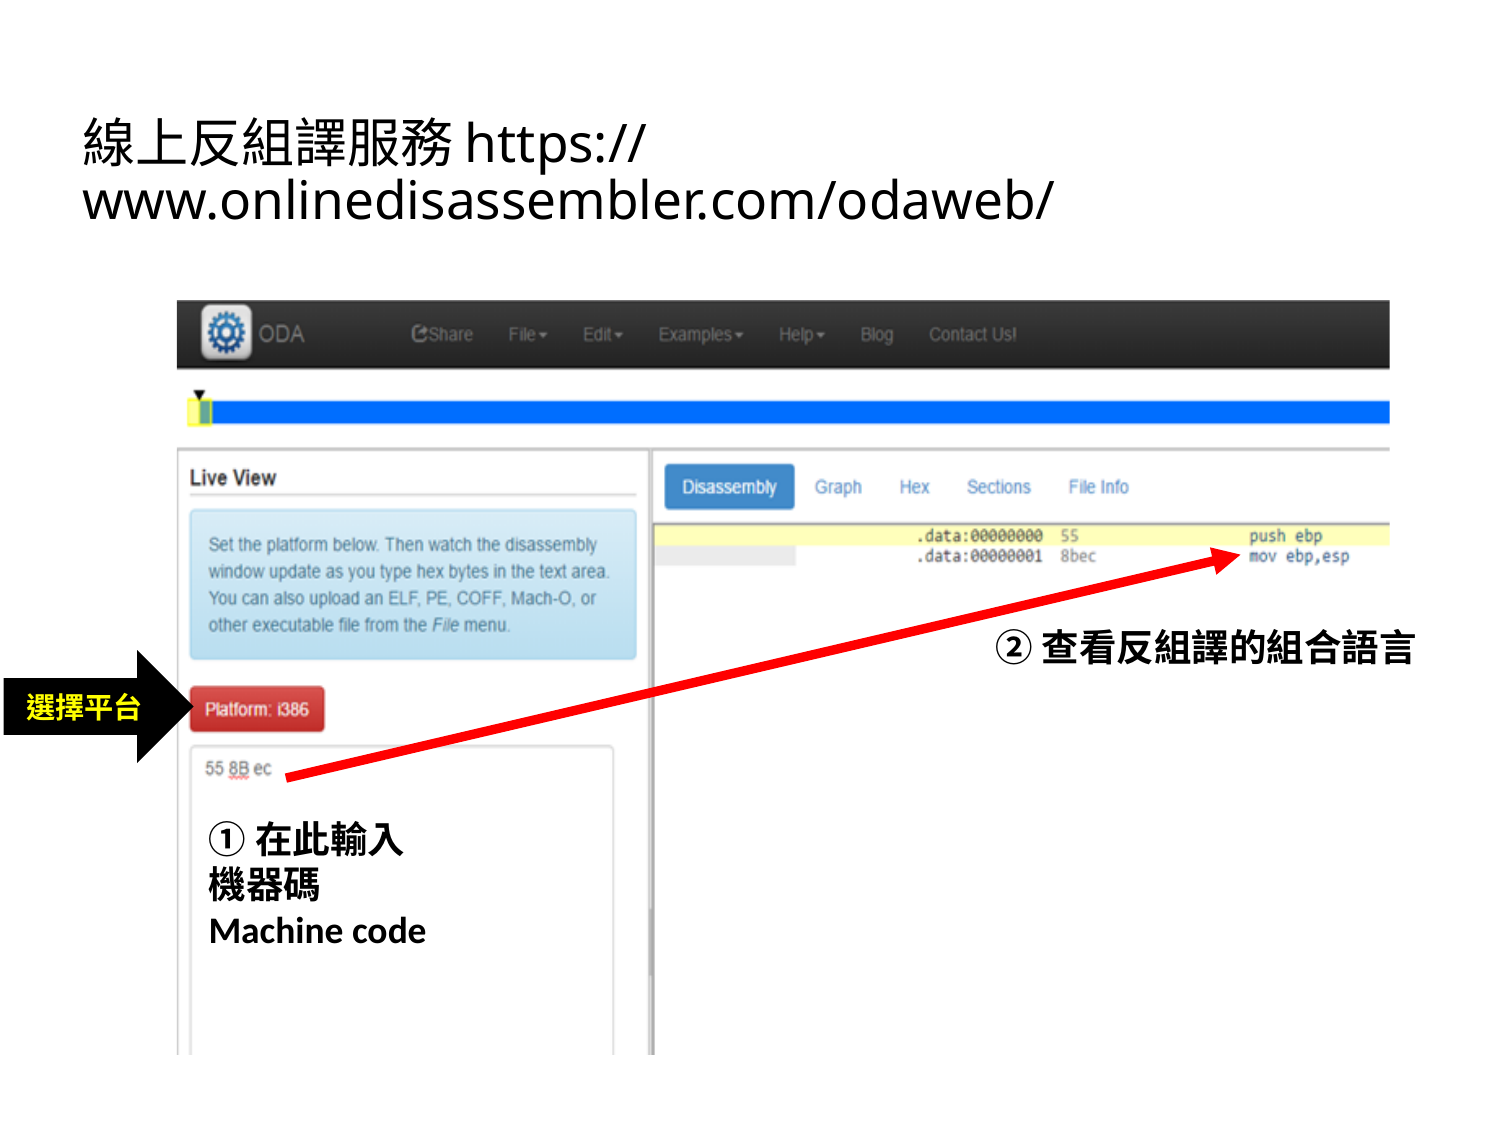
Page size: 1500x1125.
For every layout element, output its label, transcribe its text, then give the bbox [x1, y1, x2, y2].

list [176, 300, 1390, 1055]
text_box ②查看反組譯的組合語言 [1390, 616, 1436, 677]
text_box 選擇平台 [2, 647, 176, 766]
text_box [285, 554, 1241, 779]
title 線上反組譯服務https://www.onlinedisassembler.com/odaweb/ [67, 86, 1102, 261]
